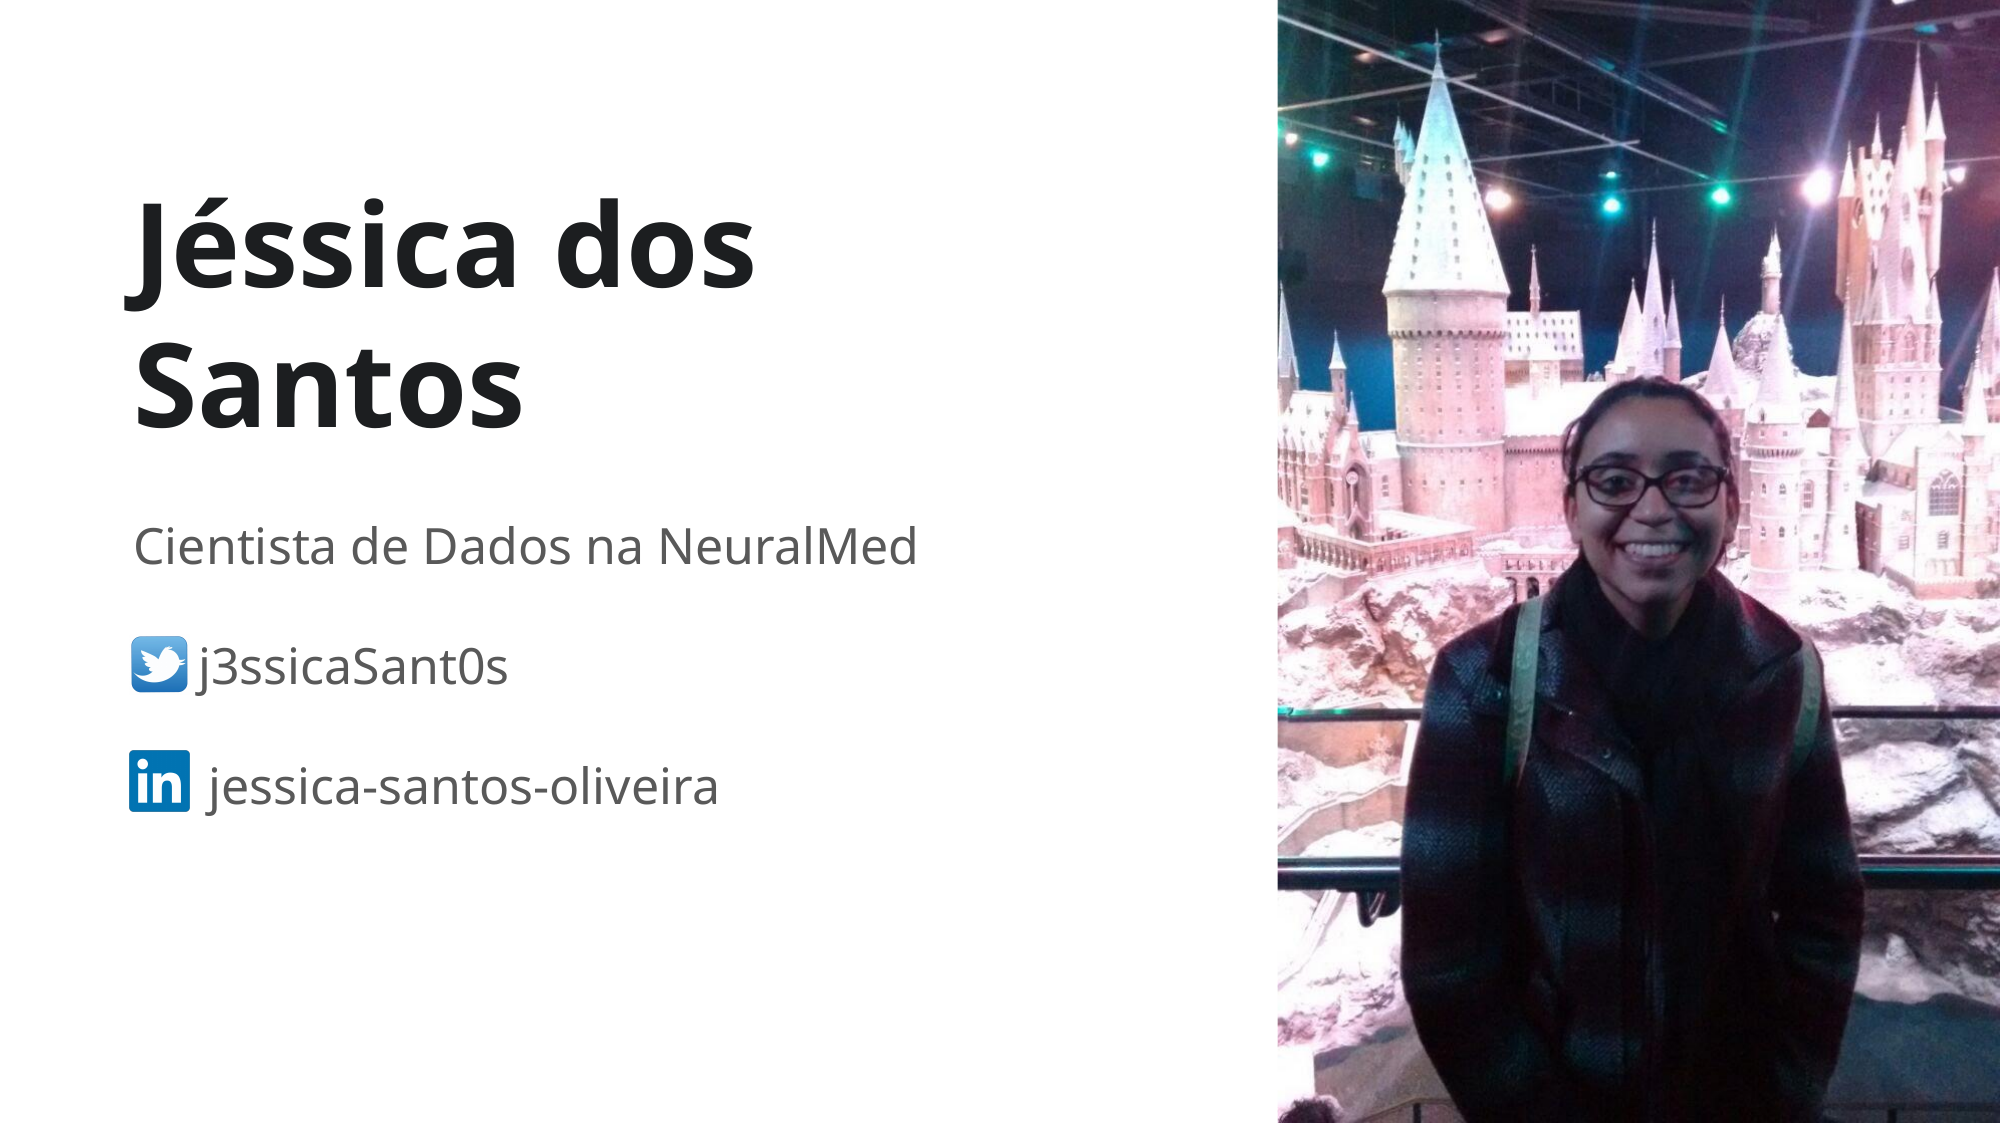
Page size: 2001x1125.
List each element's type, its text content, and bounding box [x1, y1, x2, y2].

picture [128, 633, 190, 695]
text_box Cientista de Dados na NeuralMed j3ssicaSant0s jessica-santos-oliveira [129, 471, 1130, 858]
text_box Jéssica dos Santos [129, 217, 1086, 405]
picture [1277, 0, 2000, 1123]
picture [128, 750, 190, 812]
